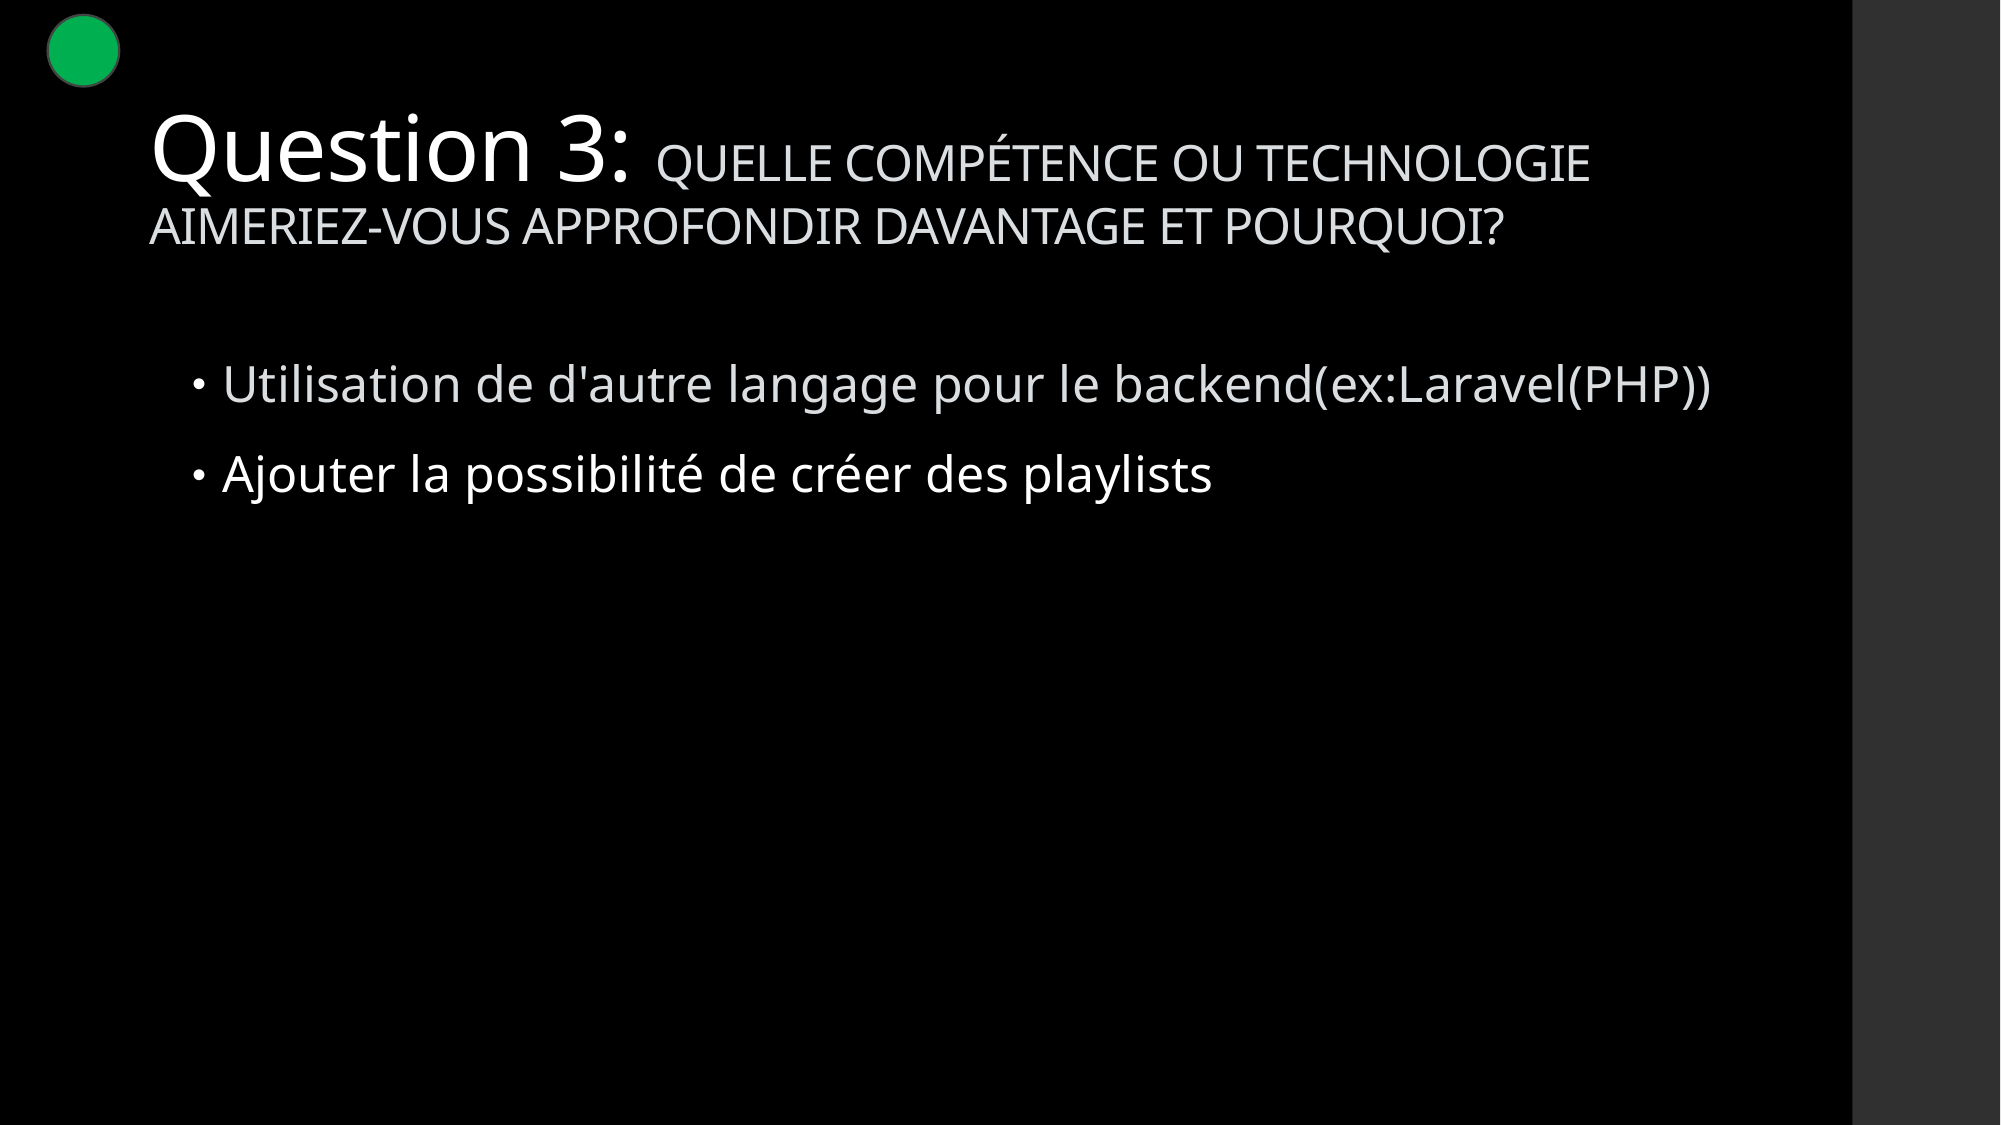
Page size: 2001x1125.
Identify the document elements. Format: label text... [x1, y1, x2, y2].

title Question 3: Quelle compétence ou technologie aimeriez-vous approfondir davantage et pourquoi? [134, 61, 1760, 374]
list Utilisation de d'autre langage pour le backend(ex:Laravel(PHP)) Ajouter la possibilité de créer des playlists [176, 349, 1802, 893]
text_box [46, 13, 121, 88]
